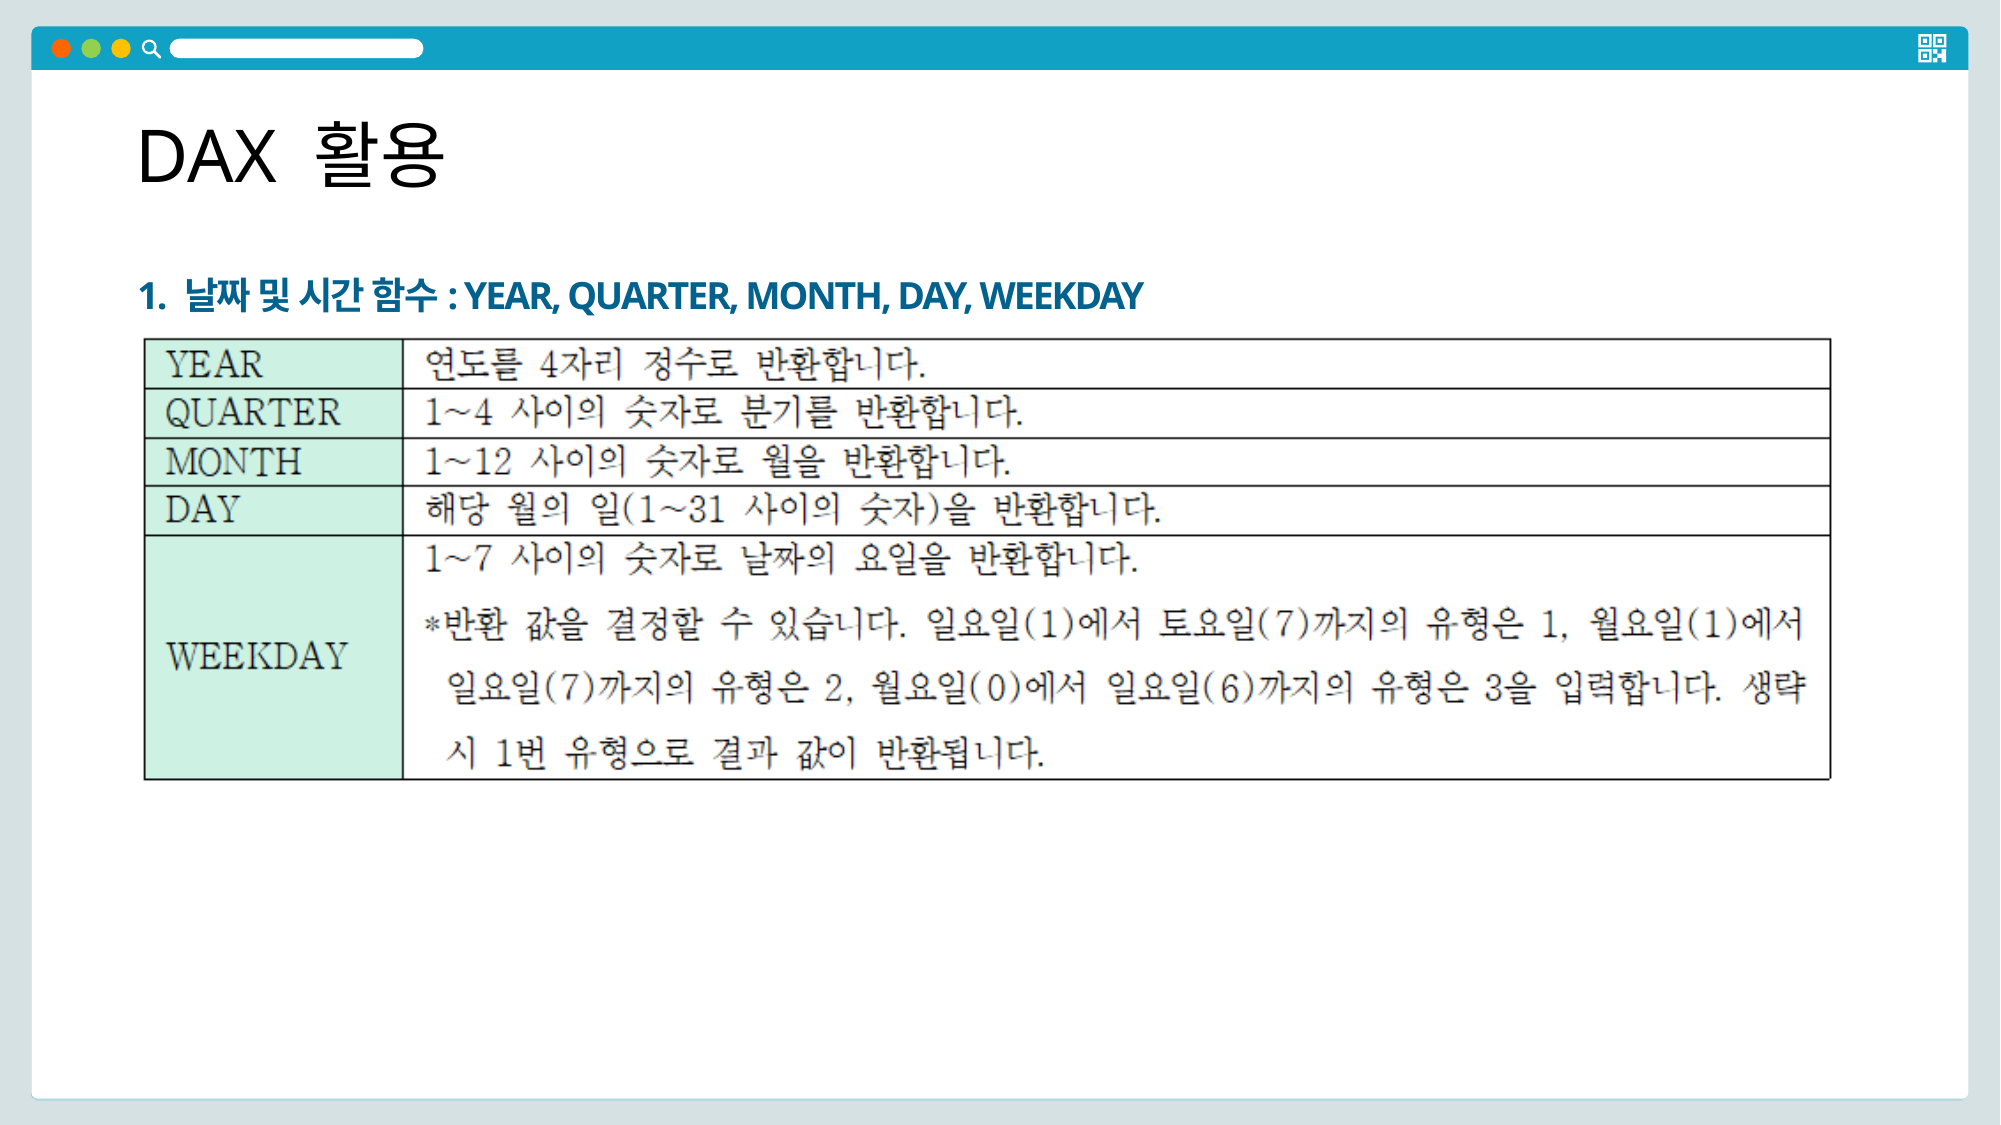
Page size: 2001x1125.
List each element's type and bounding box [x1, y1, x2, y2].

text_box [31, 26, 1969, 1099]
picture [130, 328, 1837, 786]
